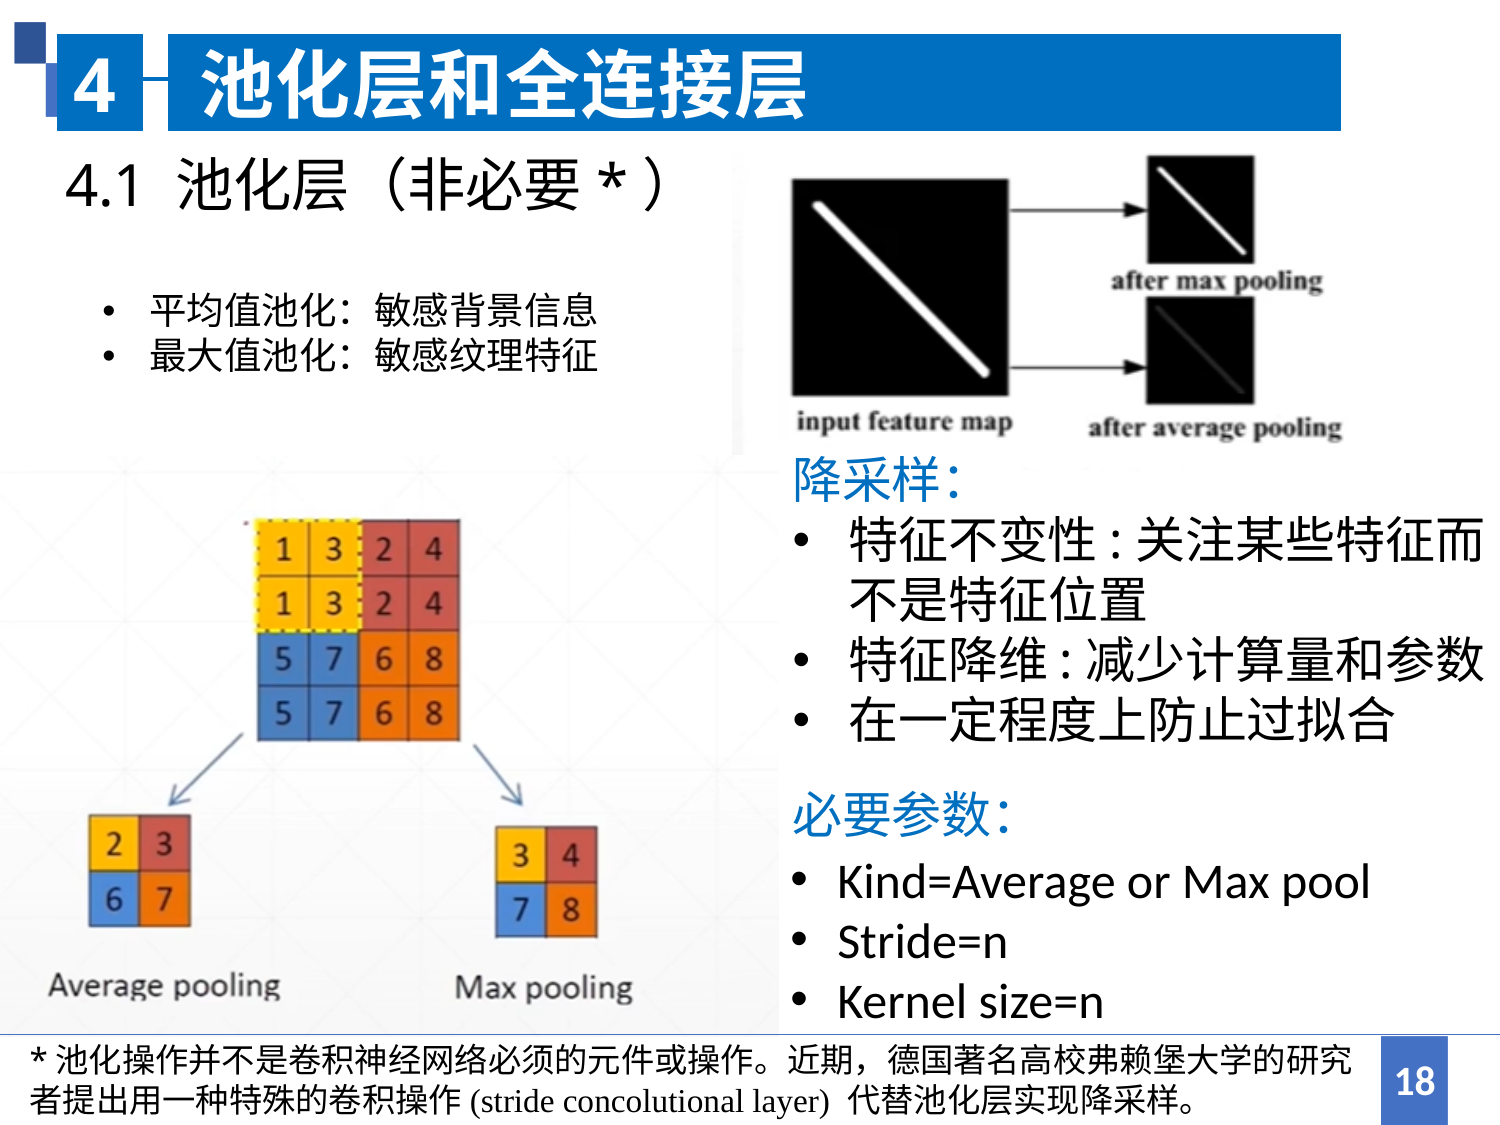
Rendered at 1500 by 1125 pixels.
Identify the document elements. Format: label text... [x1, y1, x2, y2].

text_box 降采样： 特征不变性:关注某些特征而不是特征位置 特征降维:减少计算量和参数 在一定程度上防止过拟合 [782, 441, 1500, 757]
text_box Kind=Average or Max pool Stride=n Kernel size=n [782, 851, 1500, 1033]
picture [0, 137, 1363, 1033]
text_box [0, 1033, 1500, 1125]
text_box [14, 21, 58, 118]
text_box 平均值池化：敏感背景信息 最大值池化：敏感纹理特征 [87, 280, 650, 385]
text_box 4.1 池化层（非必要*） [48, 140, 727, 226]
text_box 必要参数： [782, 775, 1500, 851]
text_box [56, 33, 1342, 132]
